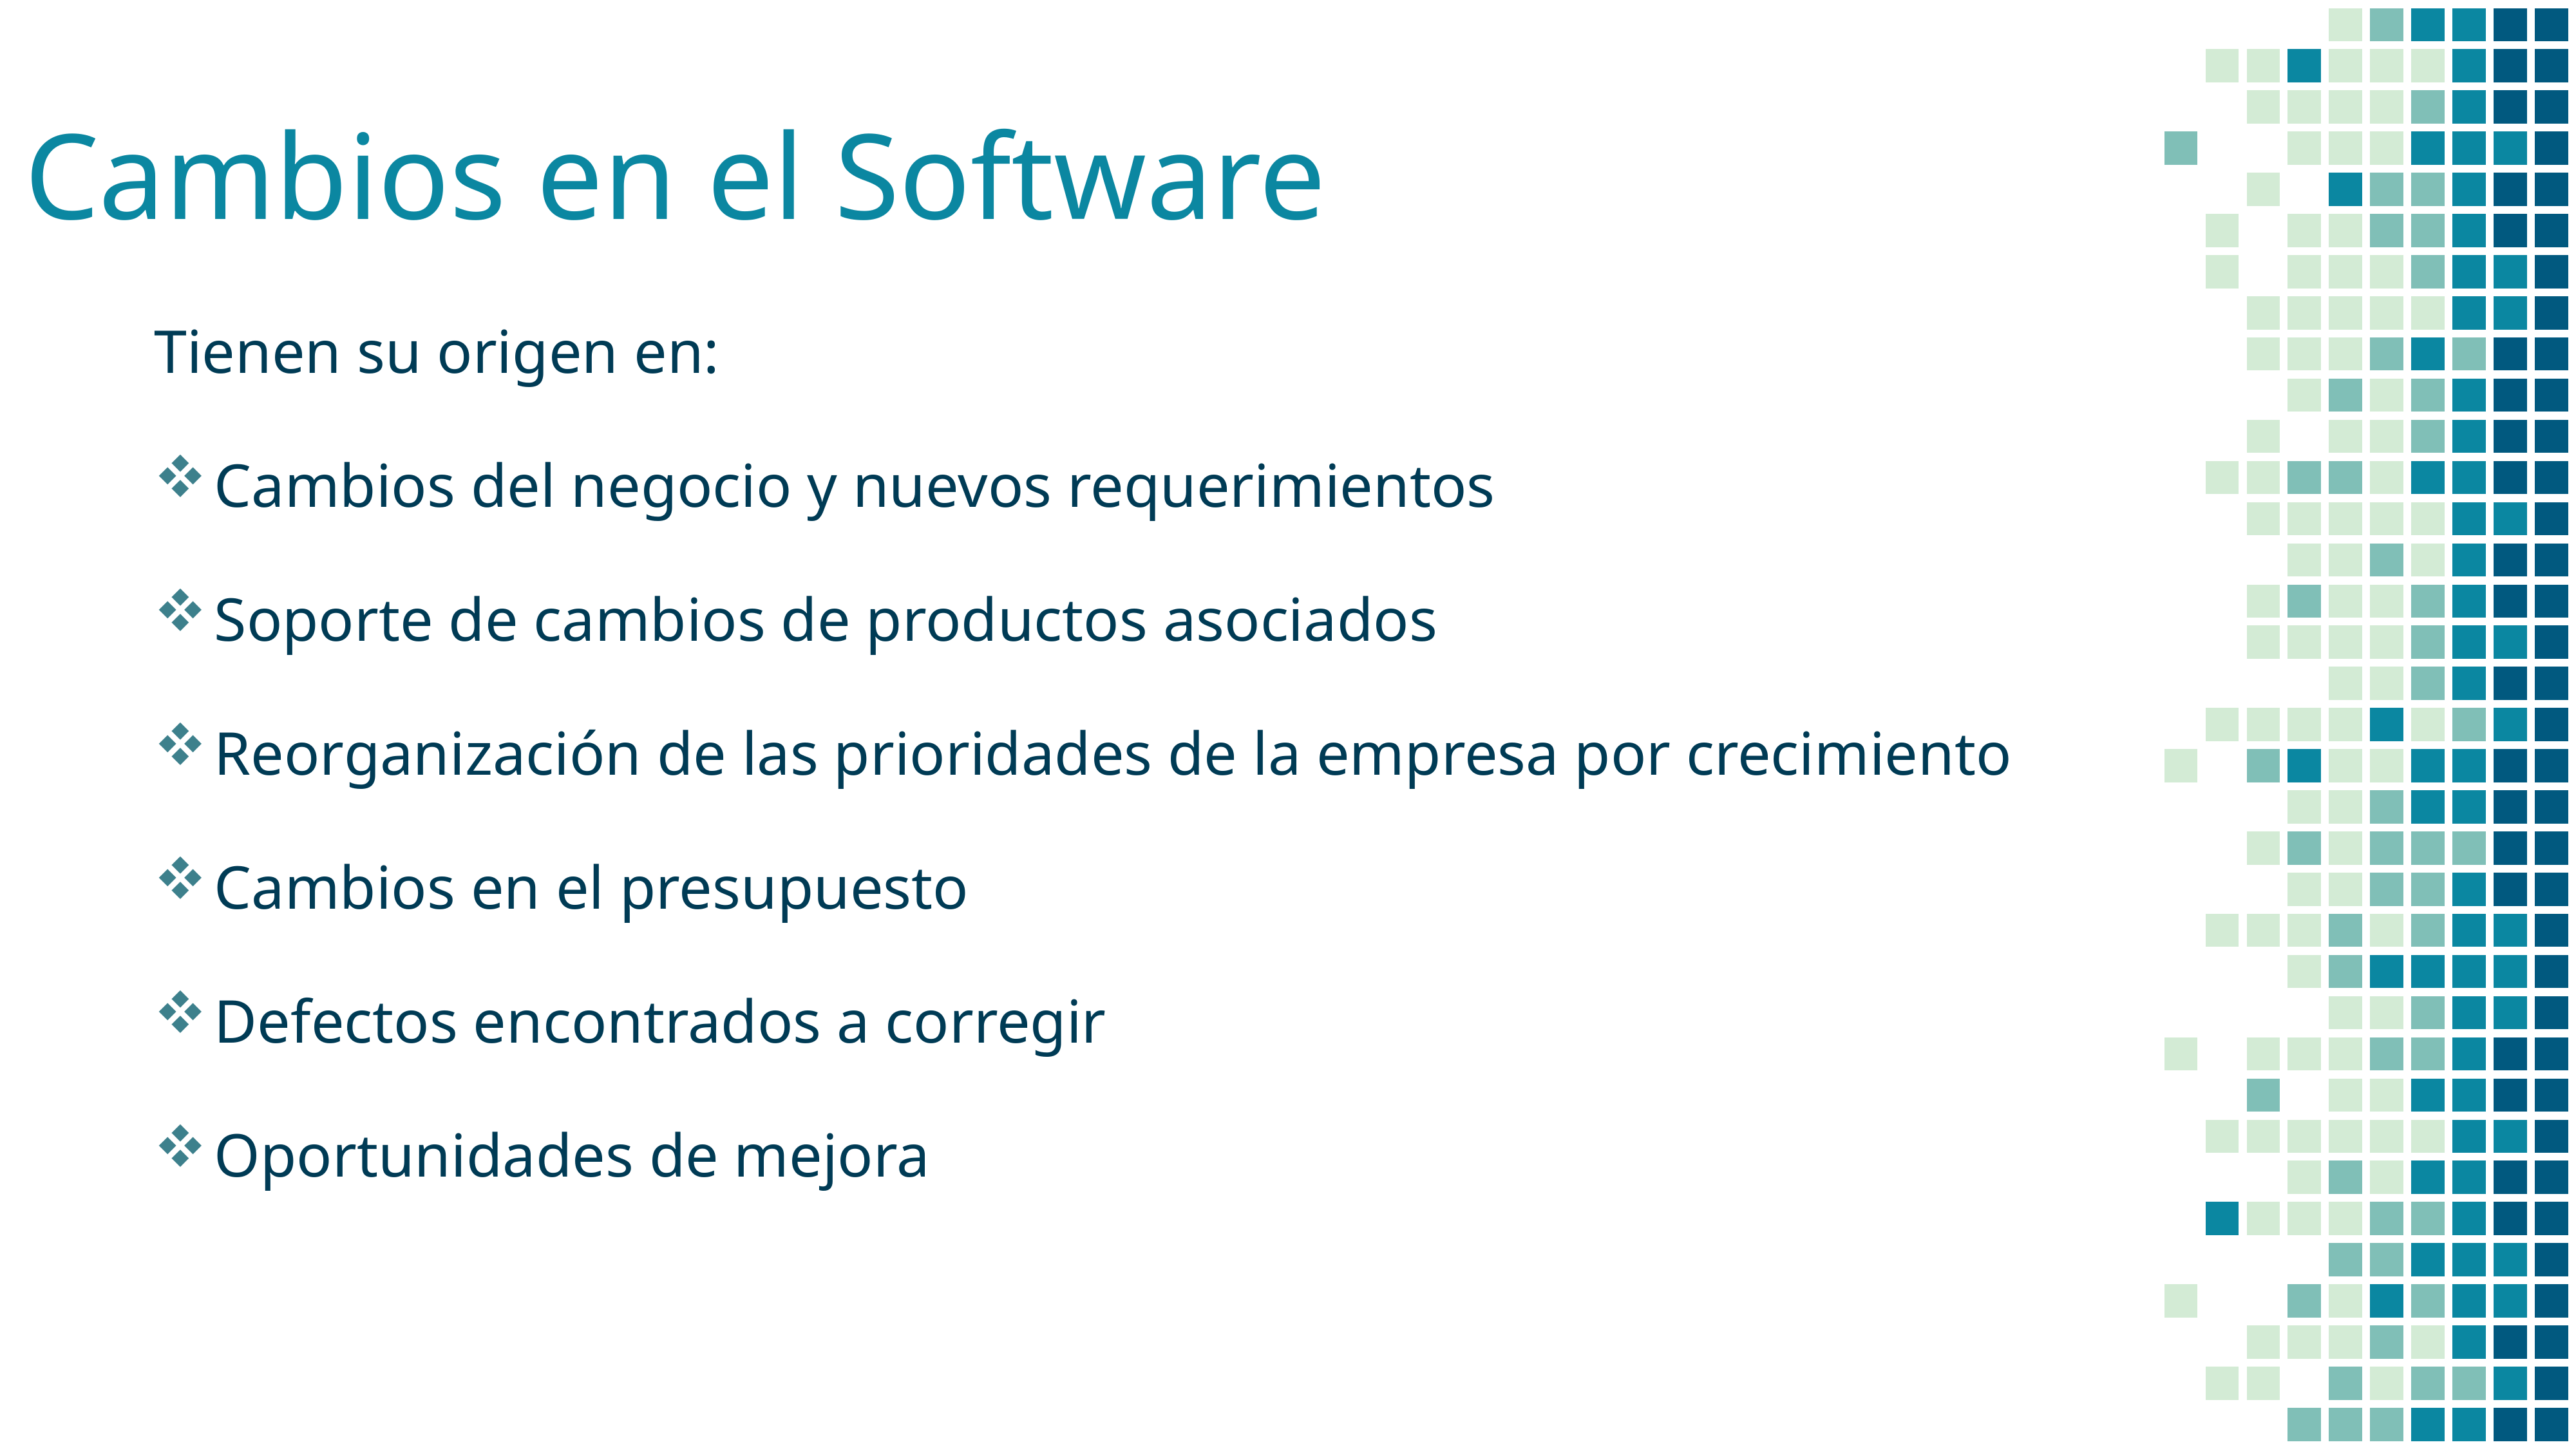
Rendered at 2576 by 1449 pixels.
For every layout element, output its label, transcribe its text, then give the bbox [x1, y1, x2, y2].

title Cambios en el Software [15, 11, 1920, 253]
list Tienen su origen en: Cambios del negocio y nuevos requerimientos Soporte de cambios de productos asociados Reorganización de las prioridades de la empresa por crecimiento Cambios en el presupuesto Defectos encontrados a corregir Oportunidades de mejora [144, 305, 2115, 1280]
